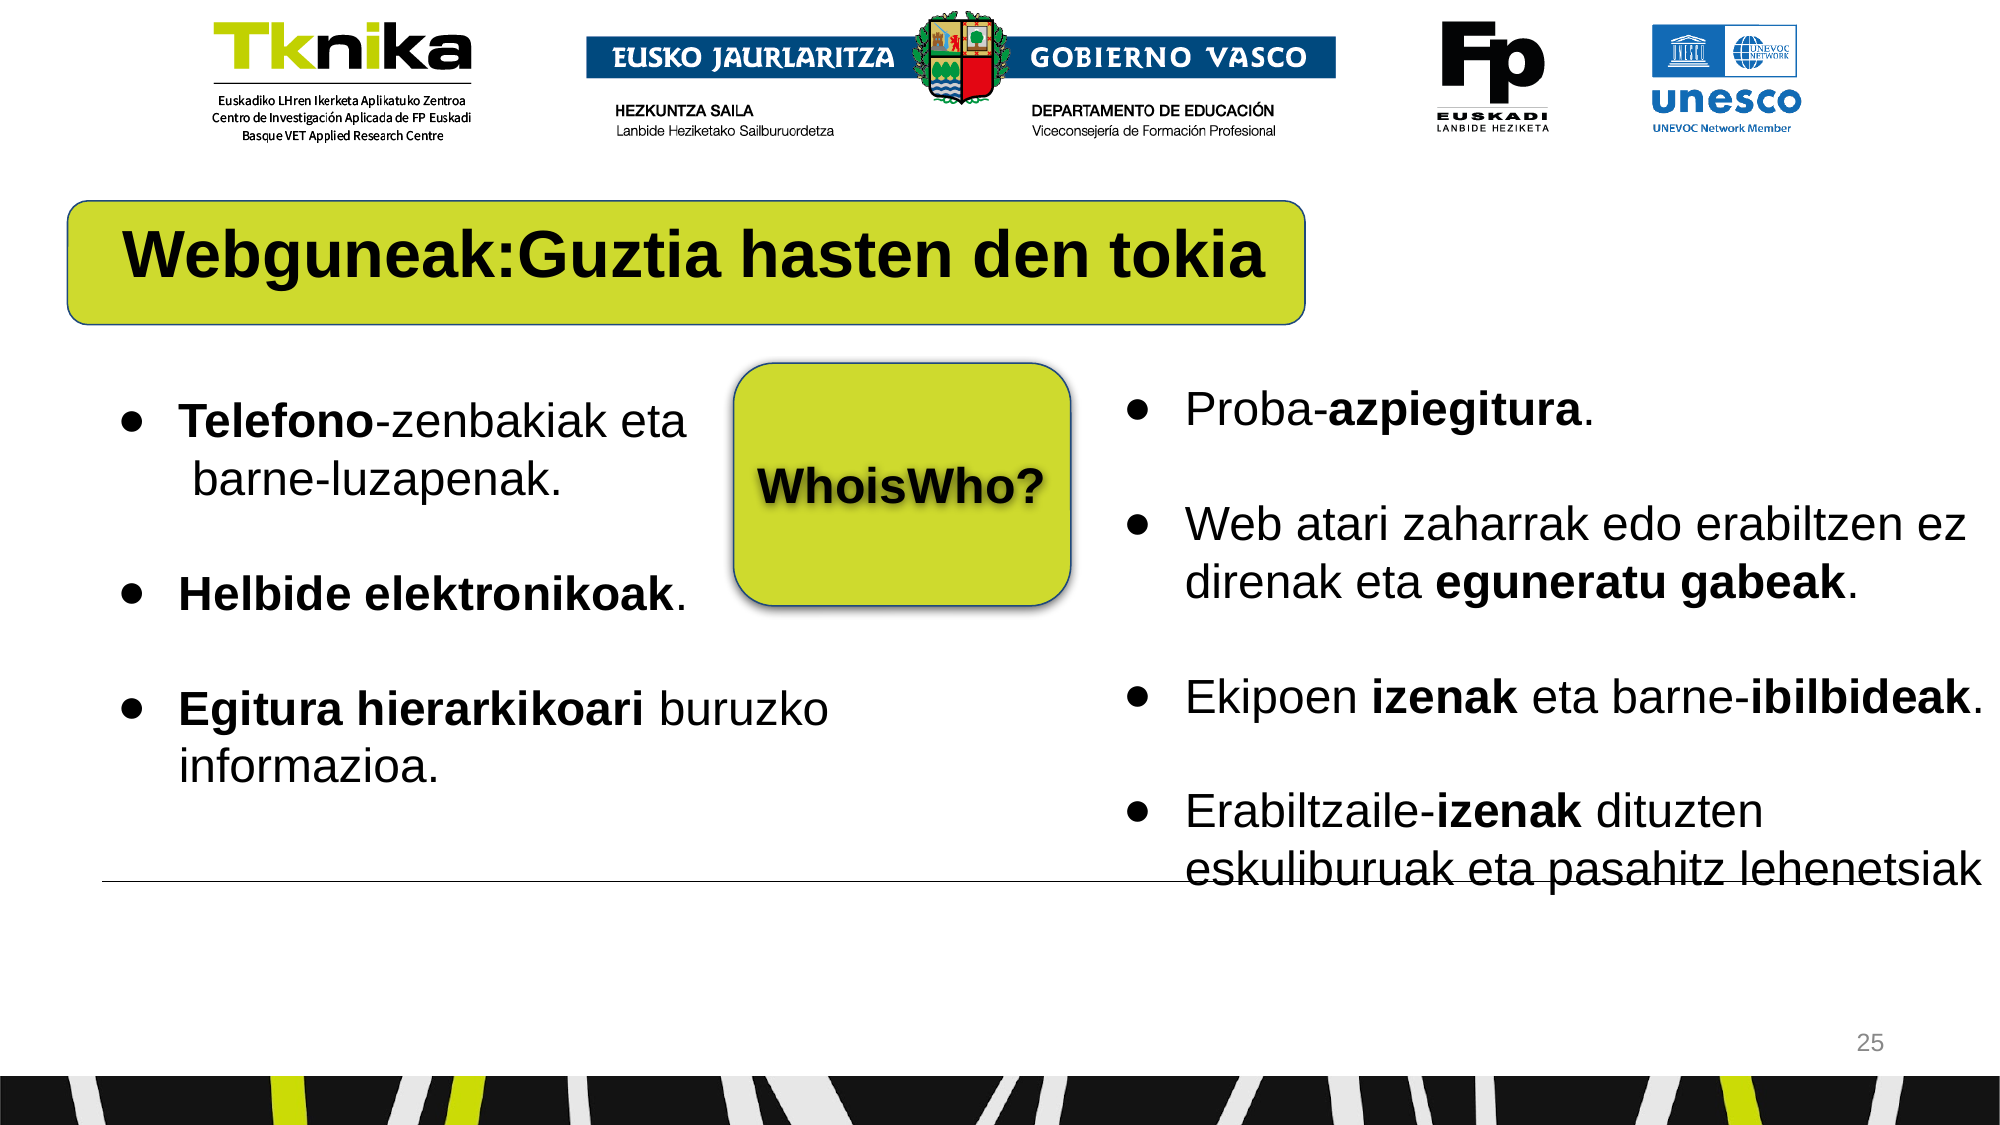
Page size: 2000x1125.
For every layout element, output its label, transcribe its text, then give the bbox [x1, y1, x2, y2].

picture [1647, 19, 1804, 138]
text_box Webguneak:Guztia hasten den tokia [107, 195, 1735, 306]
text_box [67, 200, 1305, 325]
picture [33, 7, 1579, 150]
text_box Proba-azpiegitura. Web atari zaharrak edo erabiltzen ez direnak eta eguneratu gabeak. Ekipoen izenak eta barne-ibilbideak. Erabiltzaile-izenak dituzten eskuliburuak eta pasahitz lehenetsiak [1094, 362, 2000, 763]
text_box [733, 362, 1071, 607]
picture [0, 1076, 2000, 1125]
slide_number ‹#› [1433, 1011, 1900, 1072]
title Telefono-zenbakiak eta barne-luzapenak. Helbide elektronikoak. Egitura hierarkikoari buruzko informazioa. [88, 381, 941, 744]
